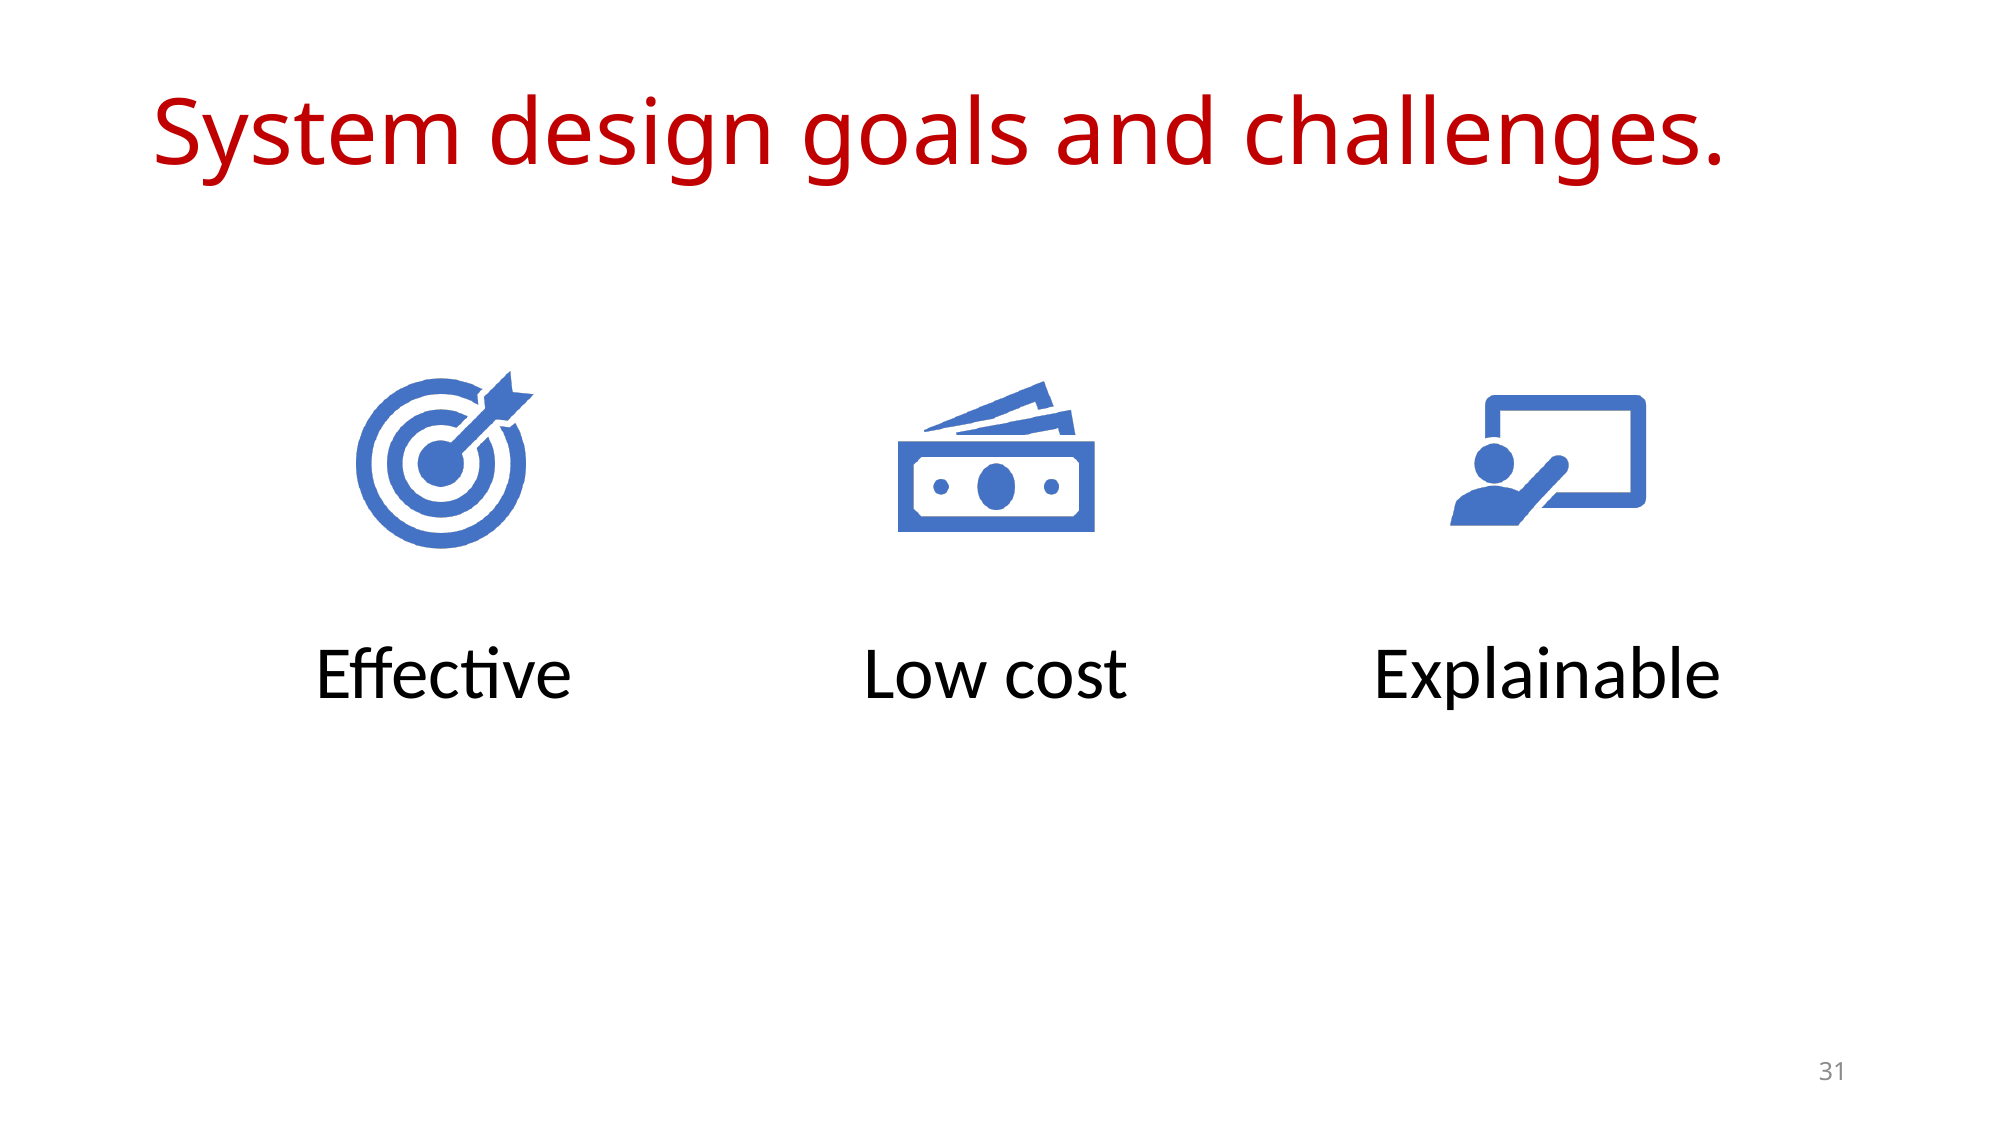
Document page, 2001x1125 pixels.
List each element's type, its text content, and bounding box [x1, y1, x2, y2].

slide_number 31 [1412, 1042, 1863, 1103]
title System design goals and challenges. [137, 59, 1863, 211]
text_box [150, 276, 1842, 820]
